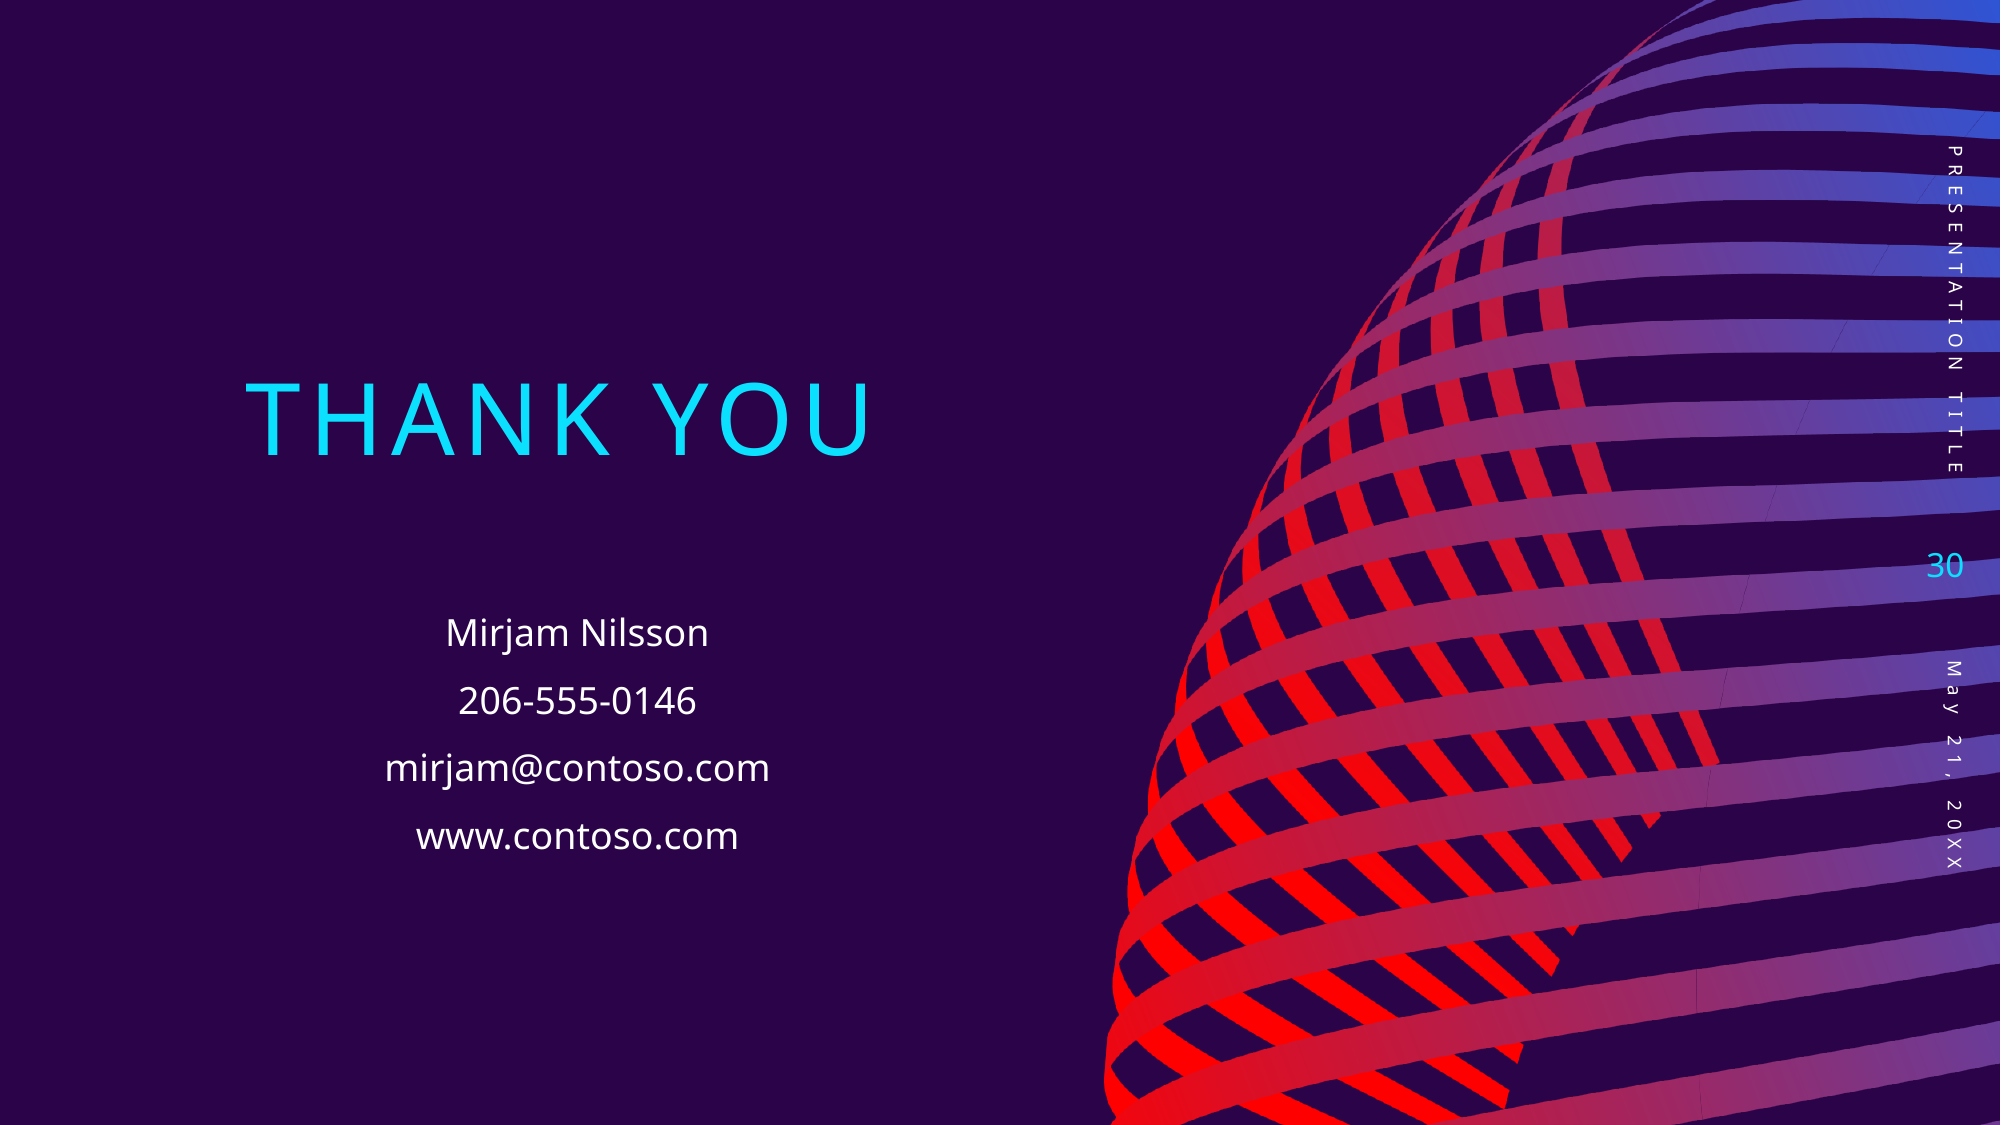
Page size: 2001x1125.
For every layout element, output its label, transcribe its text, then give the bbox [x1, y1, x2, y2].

picture [0, 0, 2000, 1125]
list Mirjam Nilsson​​ 206-555-0146​ mirjam@contoso.com​ www.contoso.com​ [168, 579, 987, 868]
title Thank you [168, 92, 987, 485]
slide_number 30 [1889, 519, 1980, 615]
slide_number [1925, 645, 1986, 1080]
footer PRESENTATION TITLE [1926, 33, 1987, 489]
